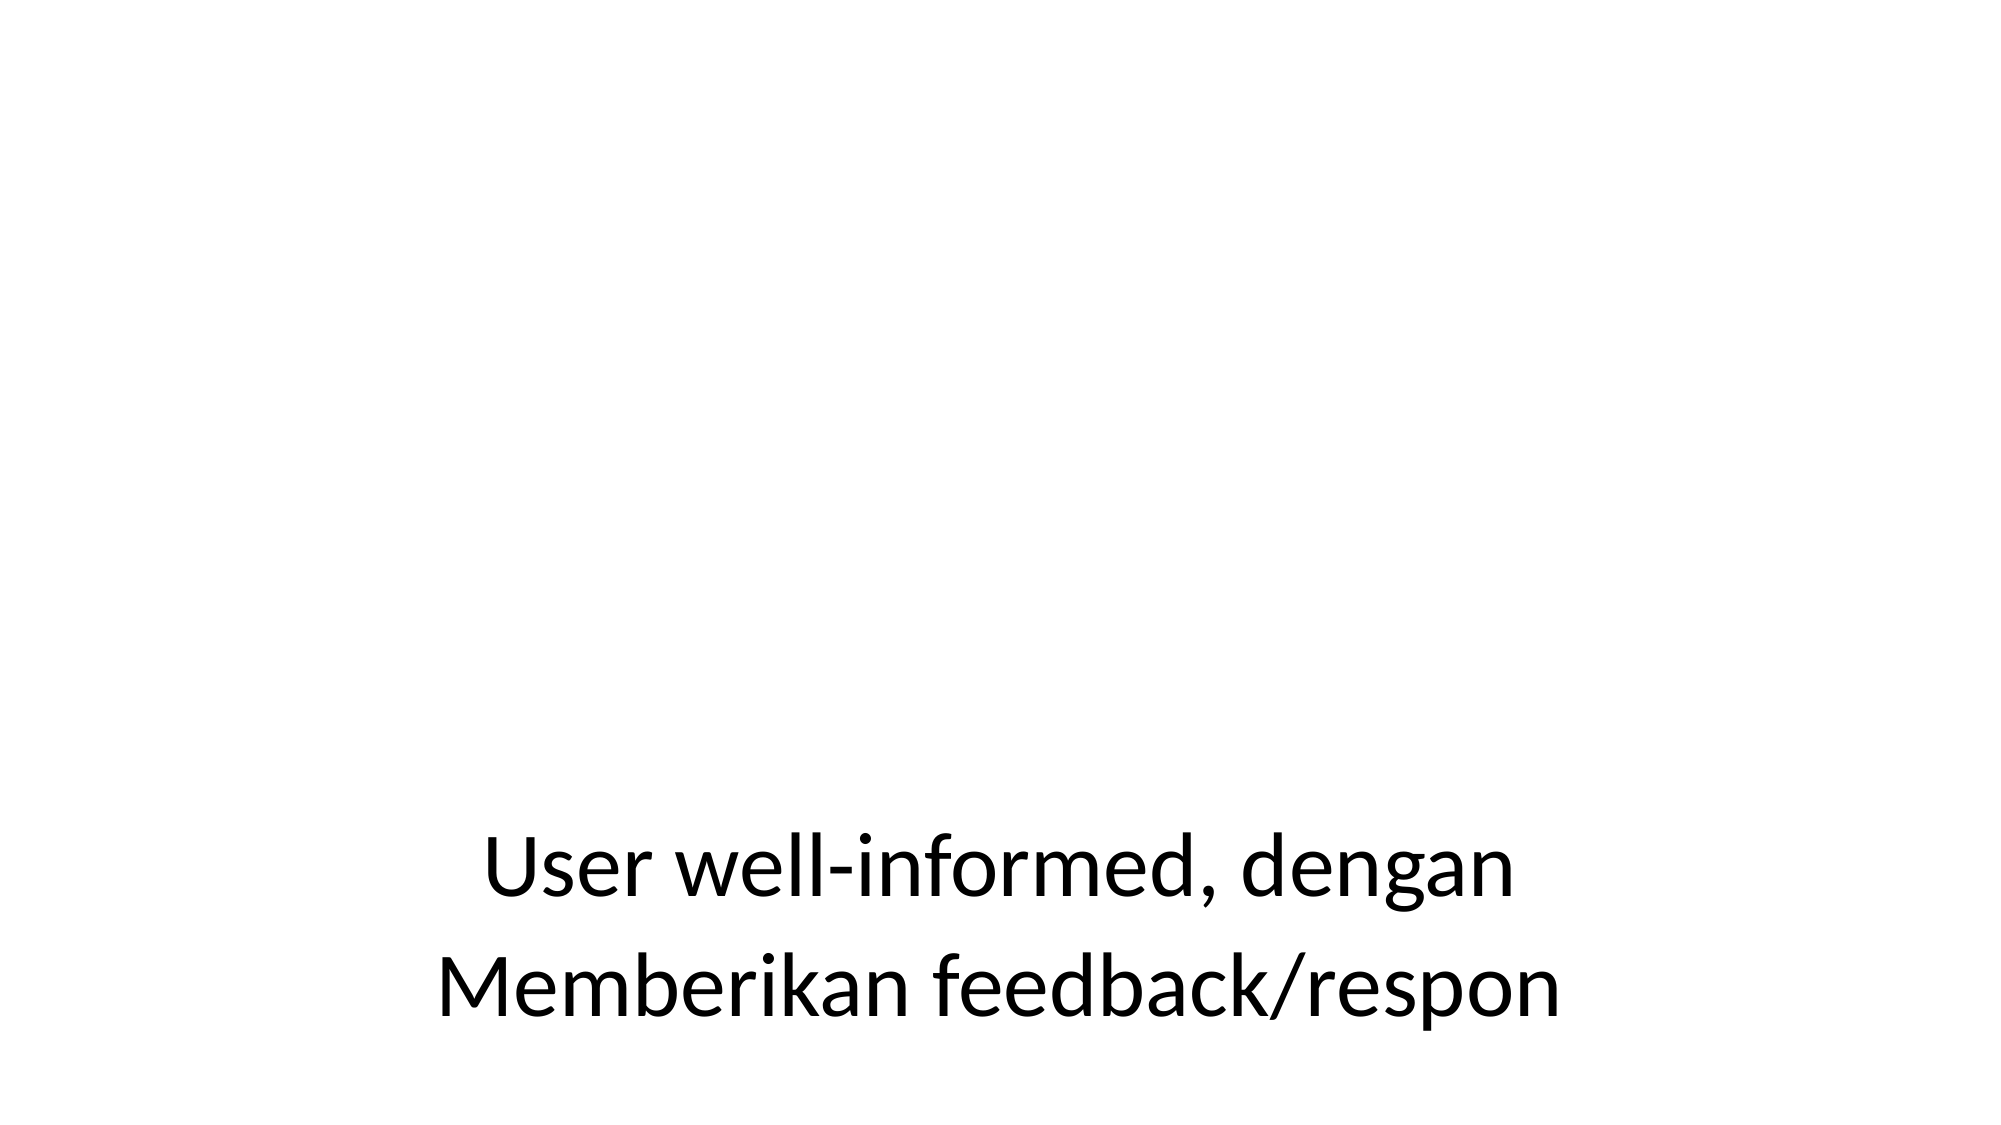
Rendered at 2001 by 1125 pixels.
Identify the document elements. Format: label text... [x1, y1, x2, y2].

list User well-informed, dengan Memberikan feedback/respon [165, 809, 1835, 1053]
